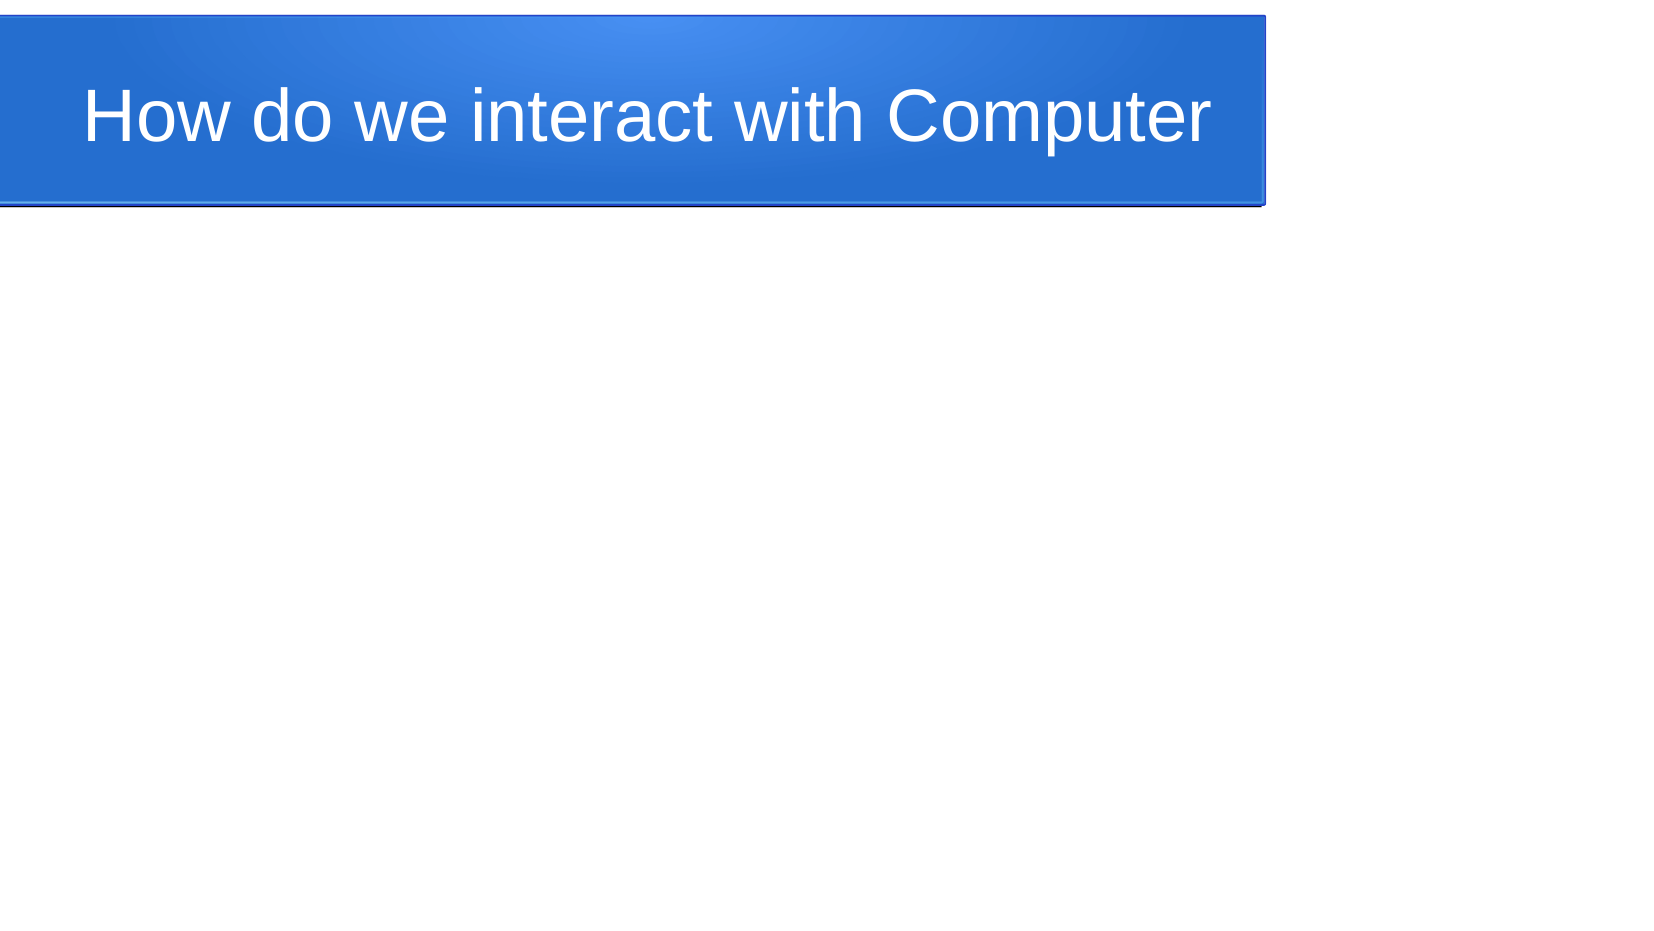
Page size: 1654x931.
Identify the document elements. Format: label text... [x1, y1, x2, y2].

picture [0, 13, 1269, 211]
text_box How do we interact with Computer [82, 35, 1235, 189]
